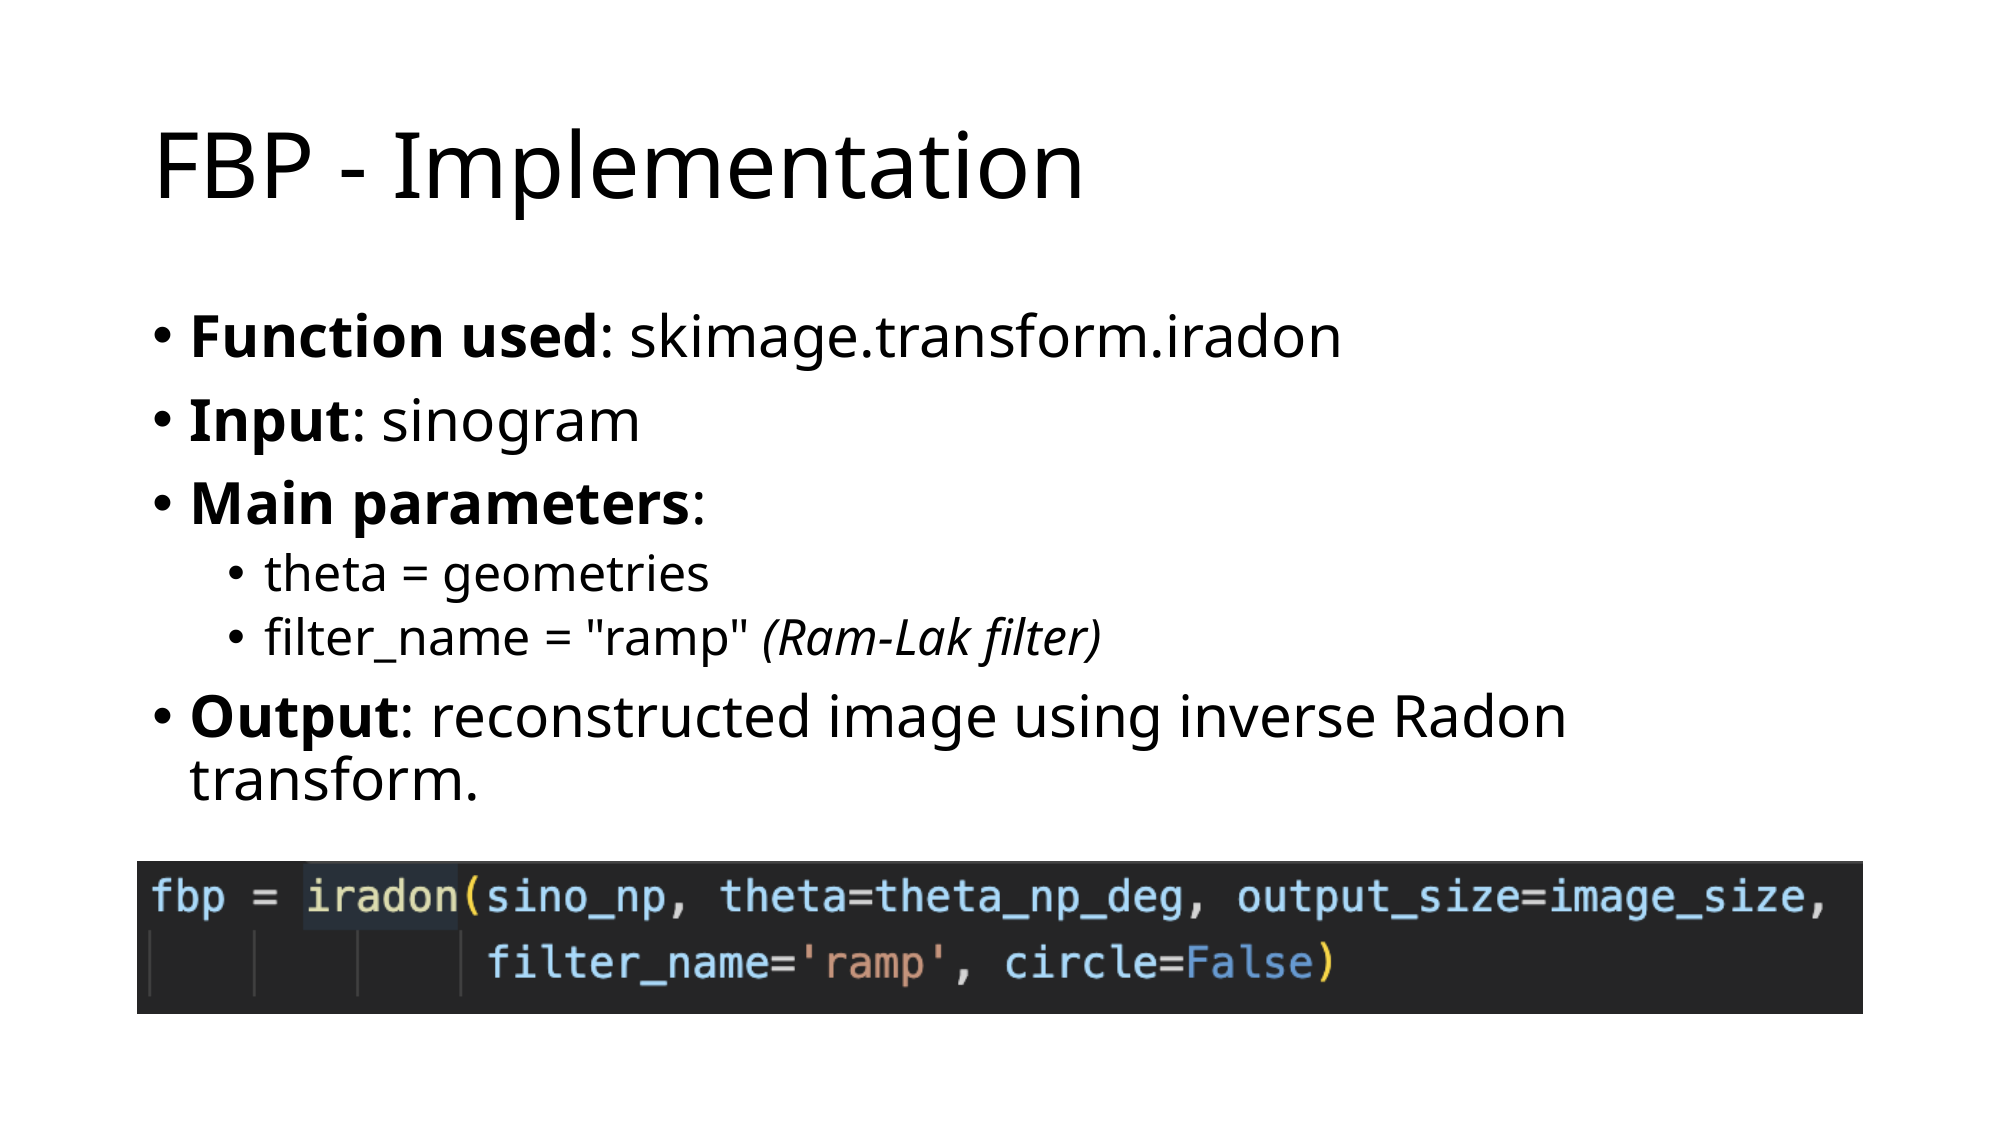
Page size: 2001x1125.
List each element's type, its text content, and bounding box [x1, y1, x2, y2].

picture [136, 860, 1863, 1014]
list Function used: skimage.transform.iradon Input: sinogram Main parameters: theta = geometries filter_name = "ramp" (Ram-Lak filter) Output: reconstructed image using inverse Radon transform. [137, 299, 1863, 860]
title FBP - Implementation [137, 59, 1863, 278]
